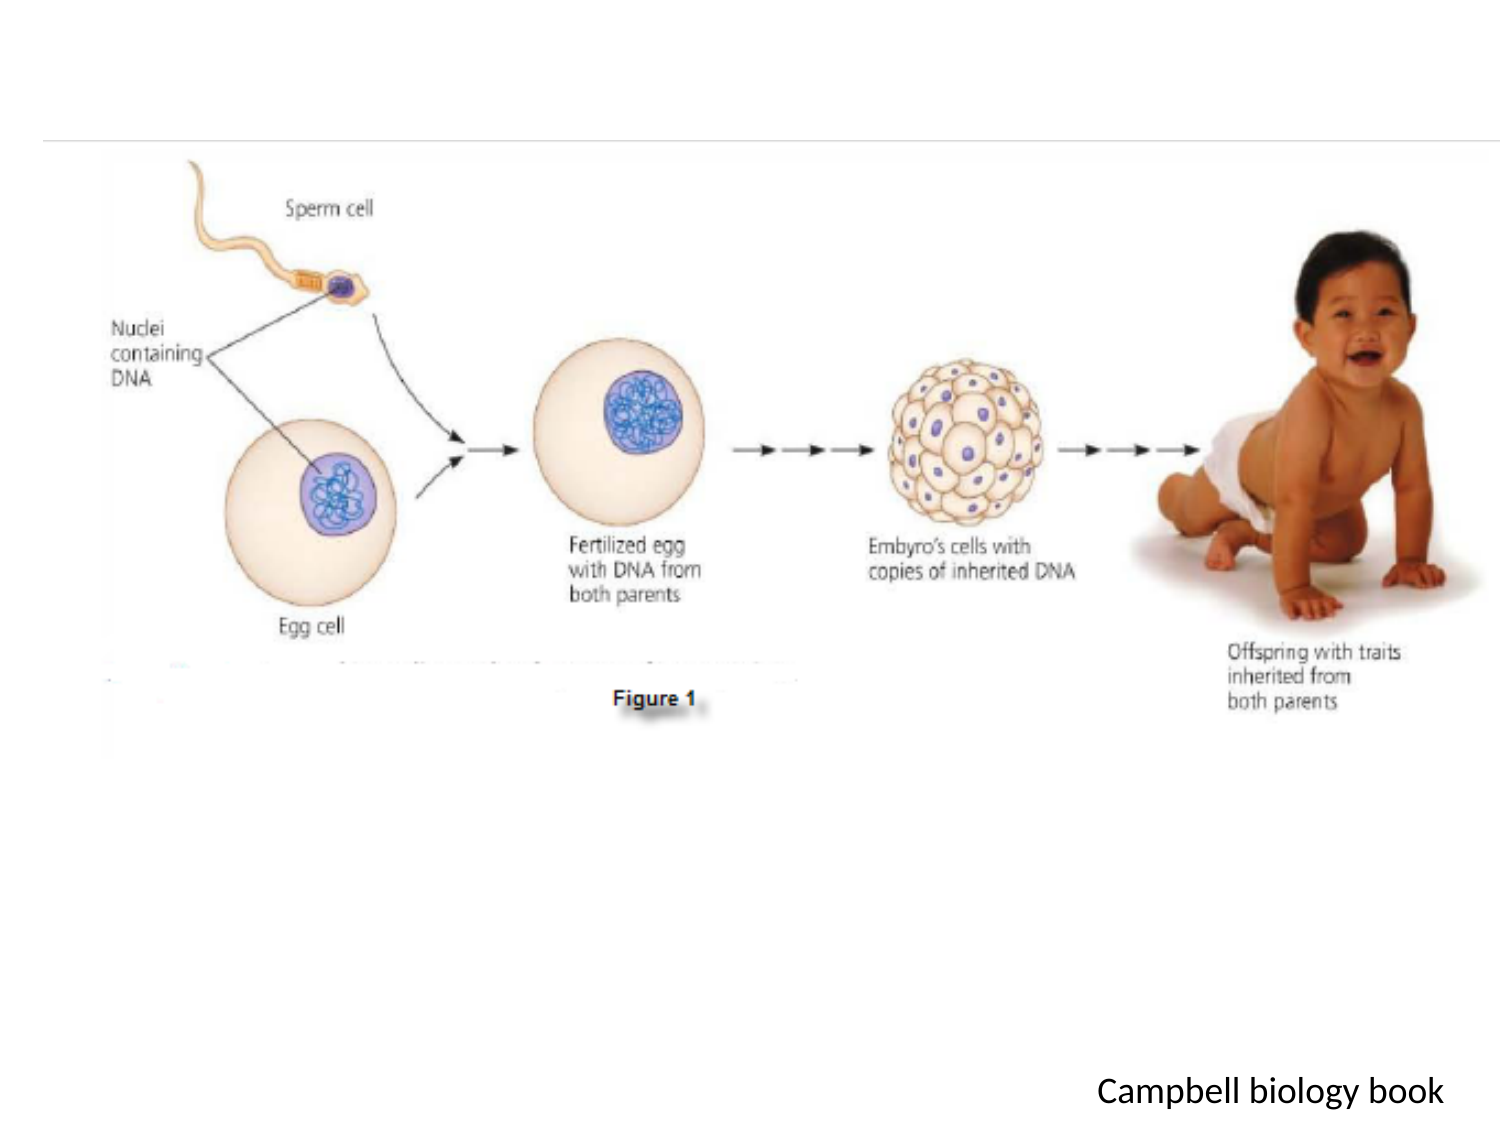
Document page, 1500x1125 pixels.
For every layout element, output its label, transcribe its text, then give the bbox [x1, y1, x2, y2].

picture [43, 140, 1500, 759]
text_box Campbell biology book [1082, 1058, 1484, 1119]
